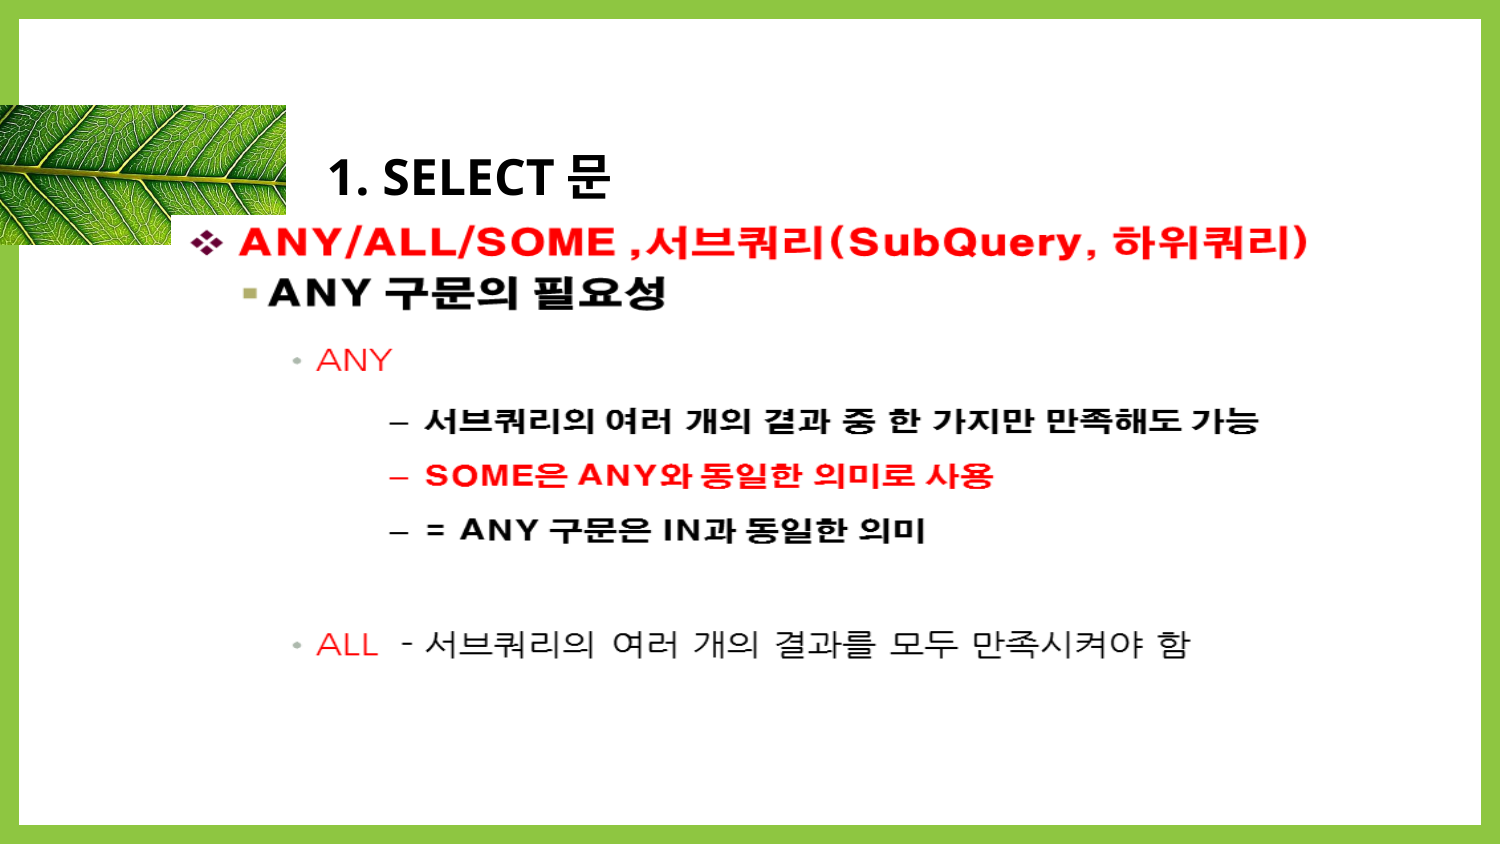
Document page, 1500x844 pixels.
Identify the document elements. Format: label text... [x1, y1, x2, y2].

title 1. SELECT문 [315, 97, 1363, 213]
picture [0, 105, 1399, 825]
